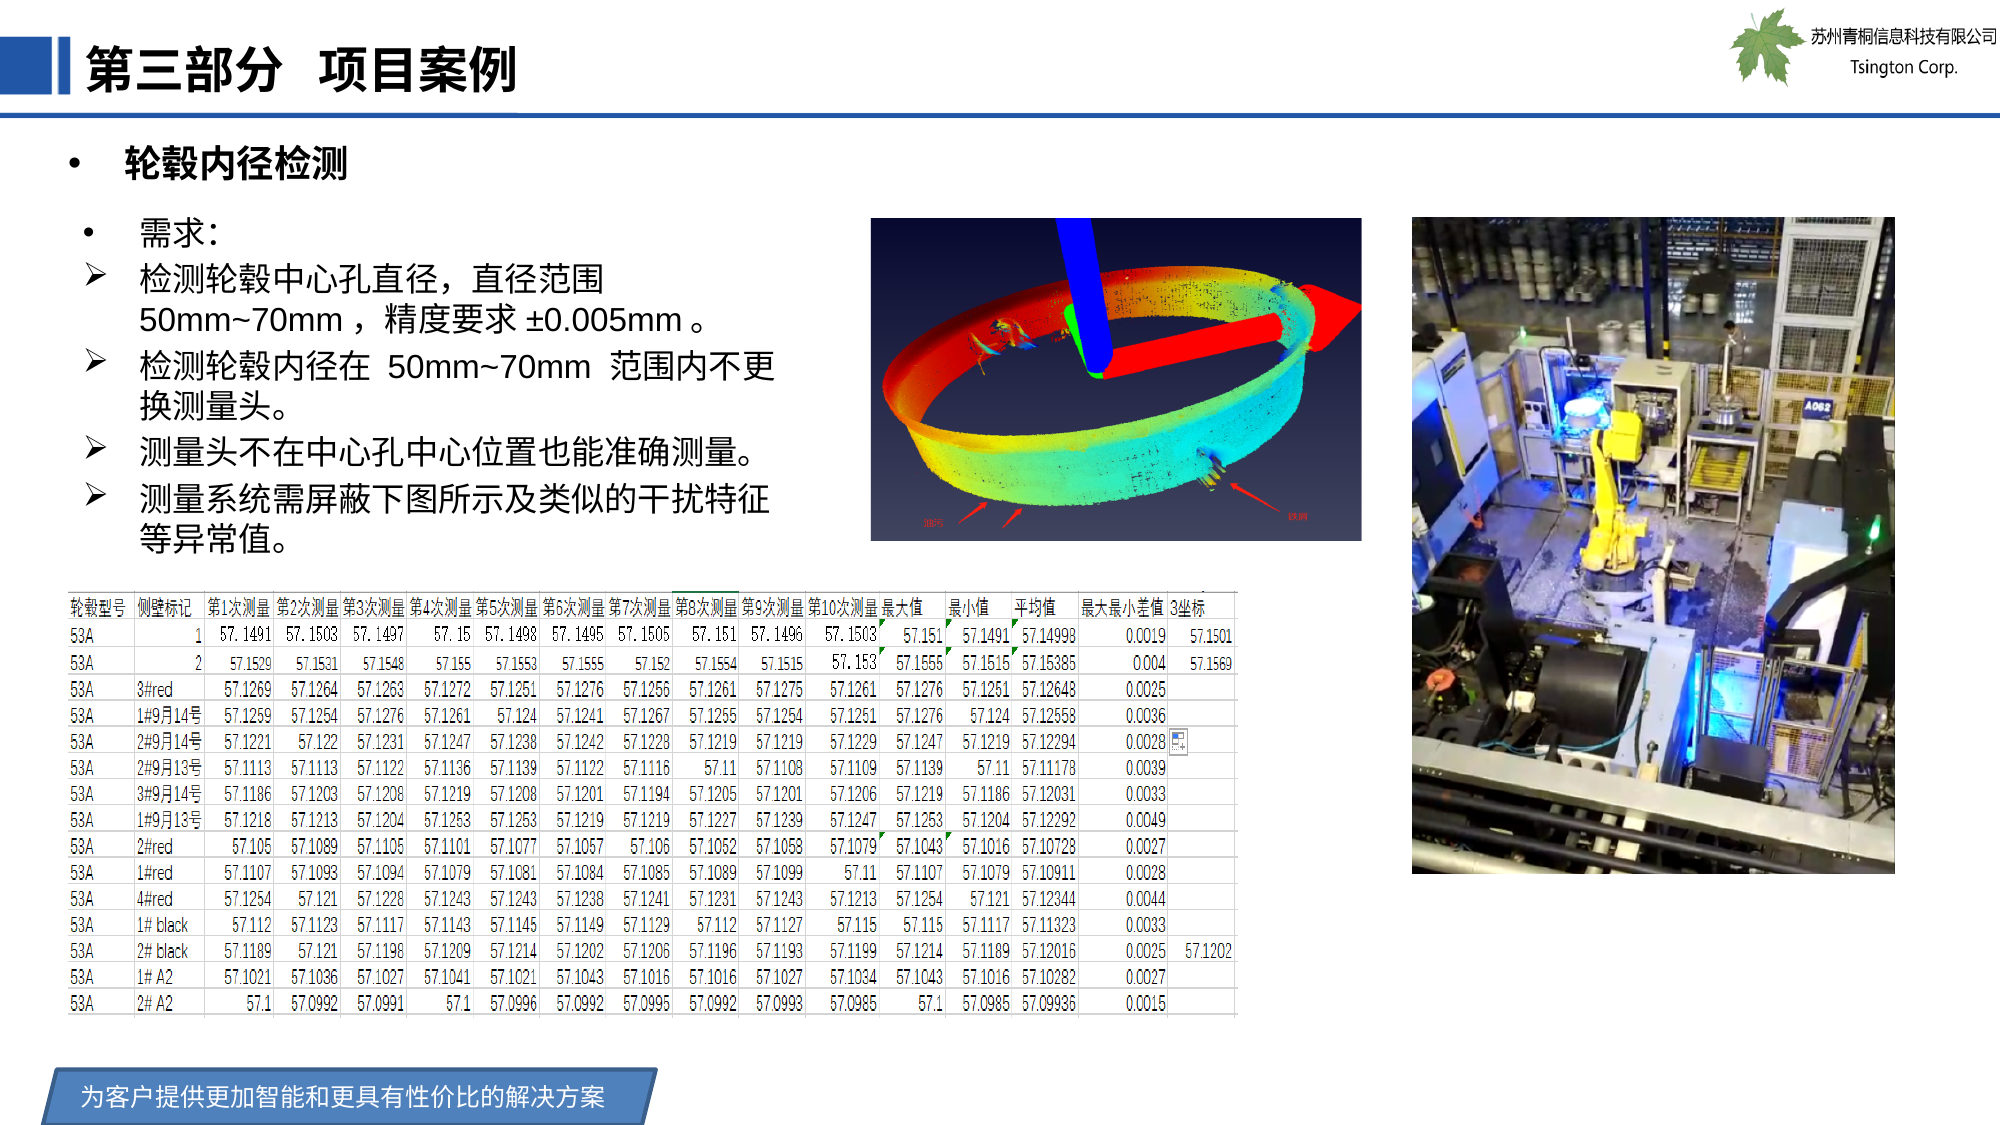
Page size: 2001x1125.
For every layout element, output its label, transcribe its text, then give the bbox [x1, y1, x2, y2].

picture [1411, 217, 1895, 874]
text_box 需求： 检测轮毂中心孔直径，直径范围 50mm~70mm，精度要求±0.005mm。 检测轮毂内径在 50mm~70mm 范围内不更换测量头。 测量头不在中心孔中心位置也能准确测量。 测量系统需屏蔽下图所示及类似的干扰特征等异常值。 [68, 204, 800, 590]
picture [0, 0, 2000, 146]
picture [869, 218, 1362, 541]
text_box 轮毂内径检测 [68, 139, 1338, 187]
text_box 第三部分 项目案例 [69, 31, 1131, 107]
text_box 需求： 检测轮毂中心孔直径，直径范围 50mm~70mm，精度要求±0.005mm。 检测轮毂内径在 50mm~70mm 范围内不更换测量头。 测量头不在中心孔中心位置也能准确测量。 测量系统需屏蔽下图所示及类似的干扰特征等异常值。 [68, 1026, 800, 1125]
picture [67, 591, 1238, 1018]
